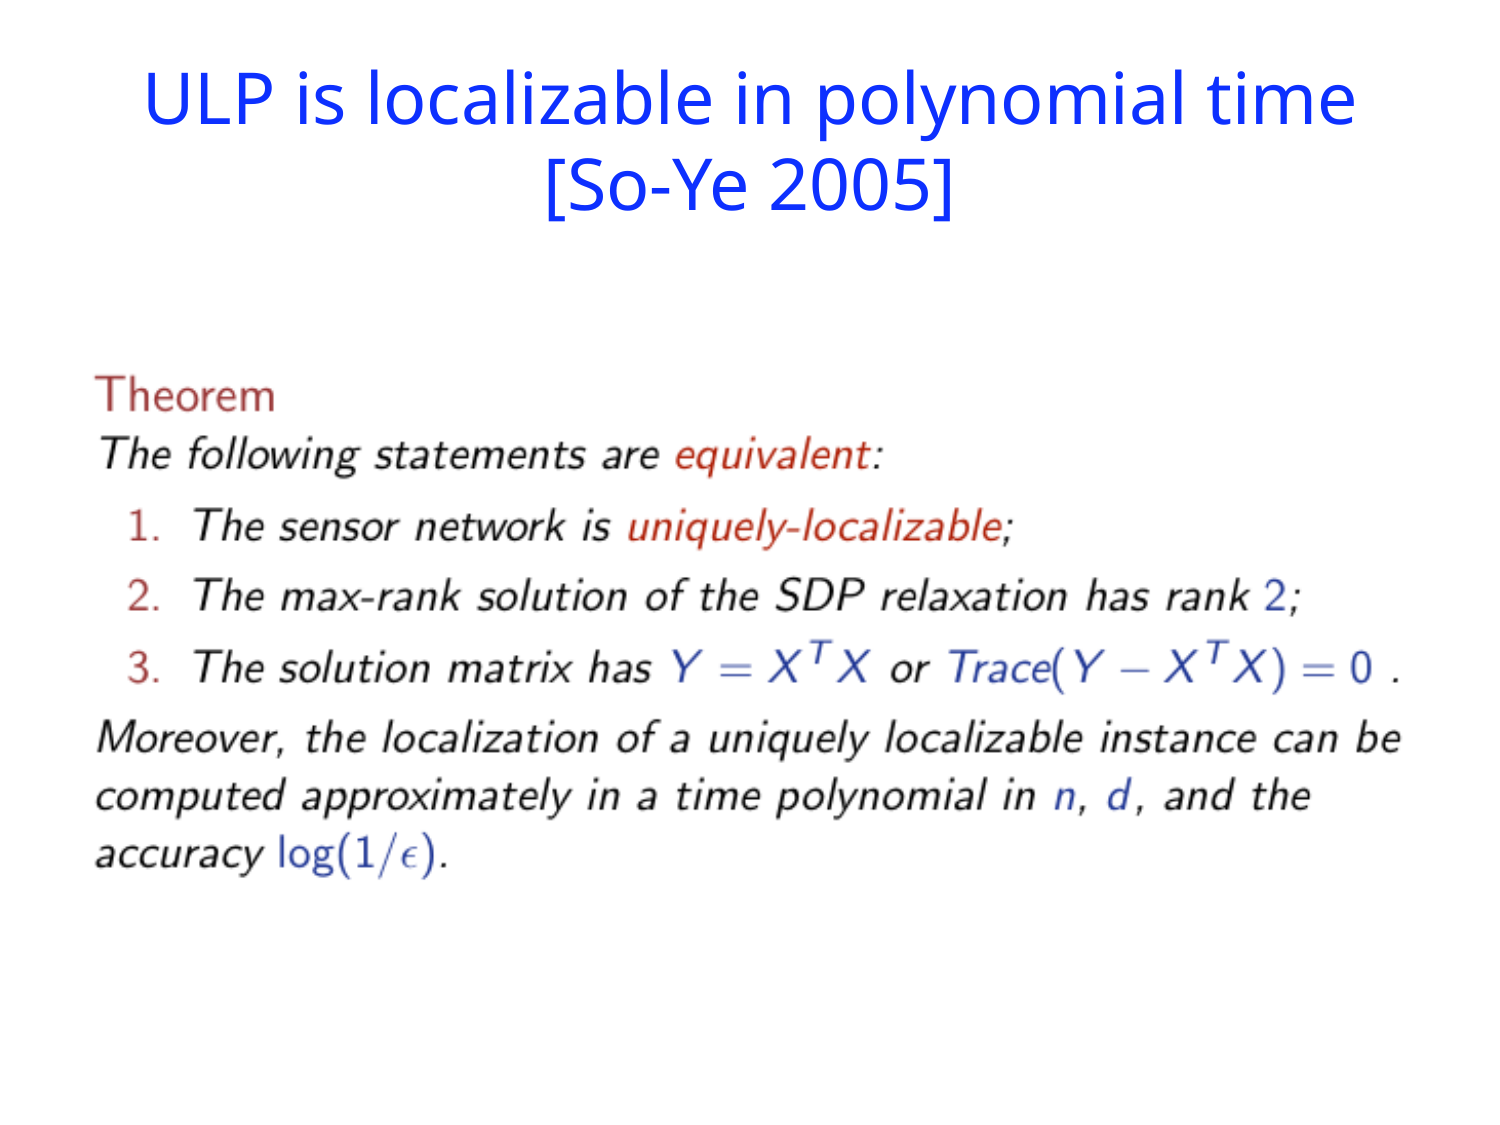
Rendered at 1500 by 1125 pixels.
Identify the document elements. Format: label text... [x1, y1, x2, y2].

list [74, 262, 1426, 1006]
title ULP is localizable in polynomial time [So-Ye 2005] [75, 45, 1425, 233]
